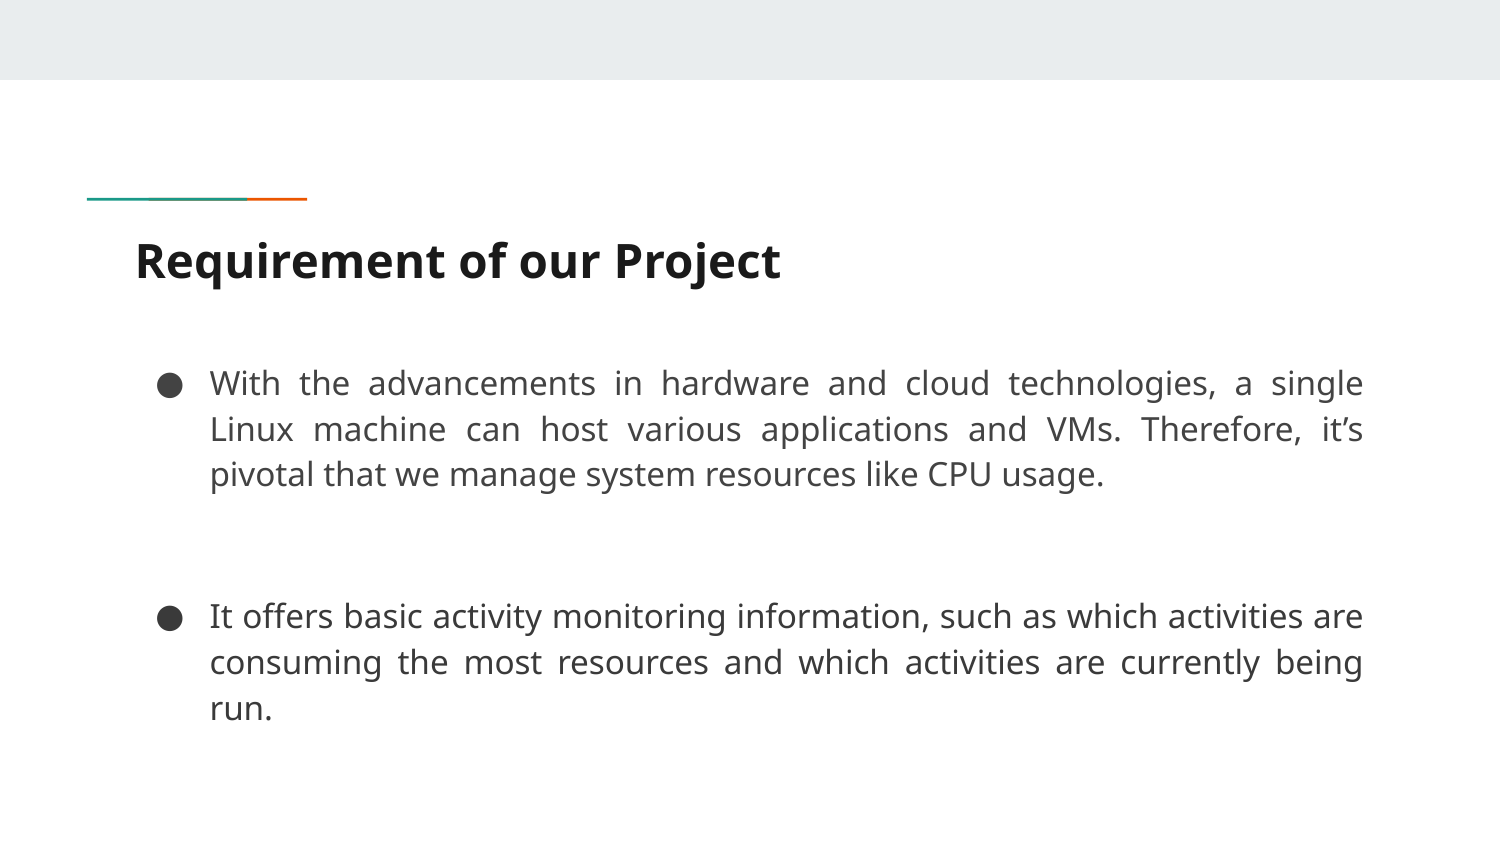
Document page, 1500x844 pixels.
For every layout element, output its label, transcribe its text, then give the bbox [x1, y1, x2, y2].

title Requirement of our Project [119, 216, 1381, 305]
list With the advancements in hardware and cloud technologies, a single Linux machine can host various applications and VMs. Therefore, it’s pivotal that we manage system resources like CPU usage. It offers basic activity monitoring information, such as which activities are consuming the most resources and which activities are currently being run. [119, 341, 1381, 776]
